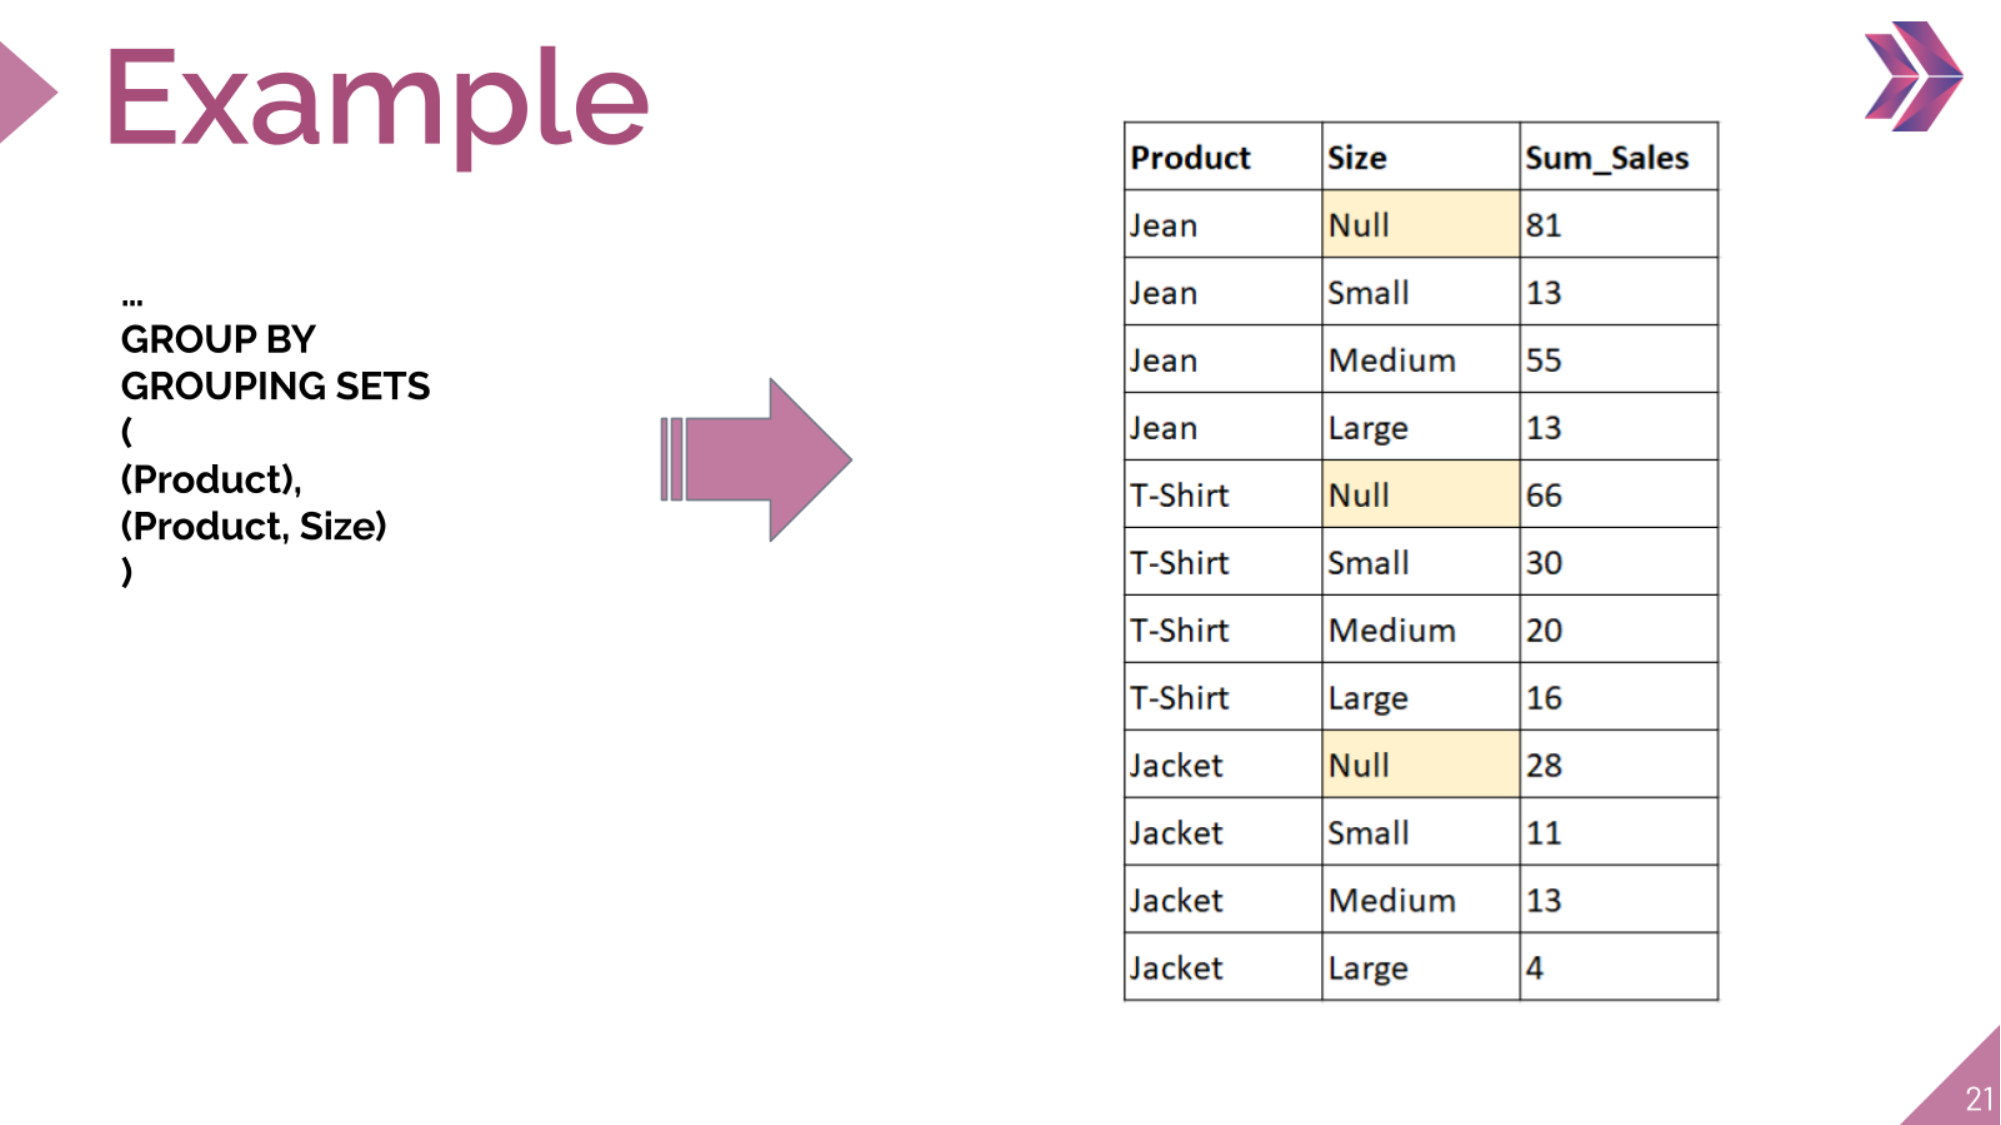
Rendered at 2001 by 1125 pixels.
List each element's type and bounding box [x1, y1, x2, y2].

list [0, 0, 2000, 1125]
